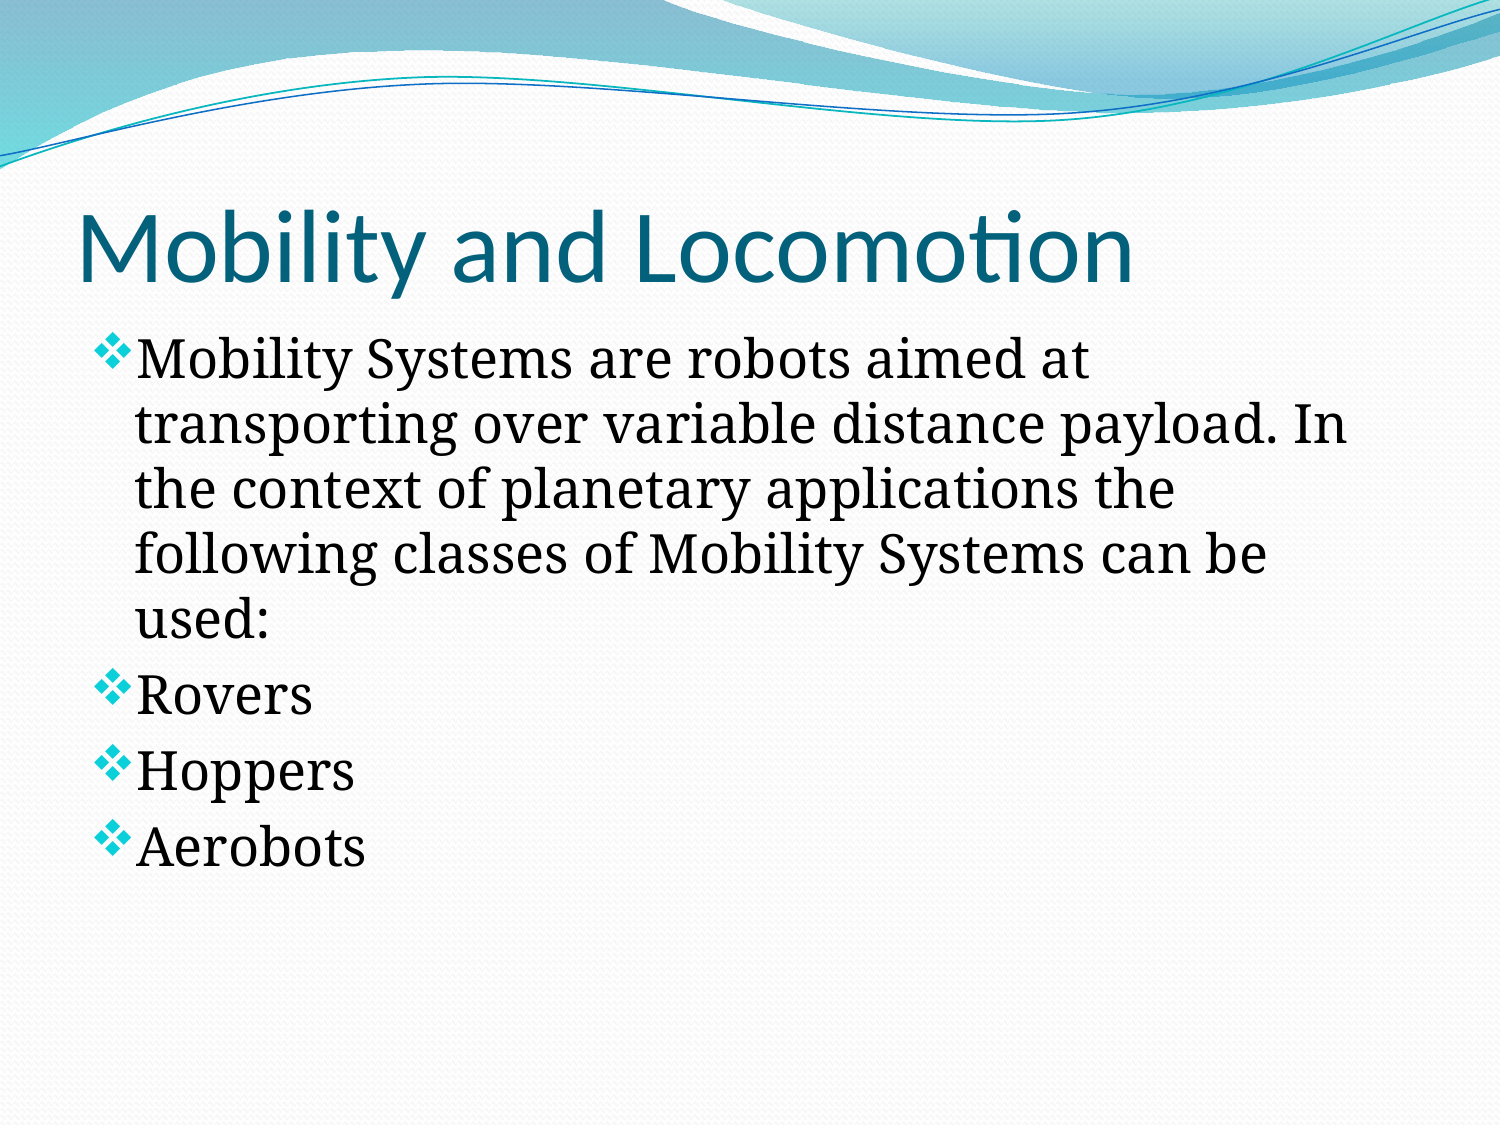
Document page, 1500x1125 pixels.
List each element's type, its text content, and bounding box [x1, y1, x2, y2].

list Mobility Systems are robots aimed at transporting over variable distance payload. In the context of planetary applications the following classes of Mobility Systems can be used: Rovers Hoppers Aerobots [75, 317, 1425, 1038]
title Mobility and Locomotion [75, 115, 1425, 303]
